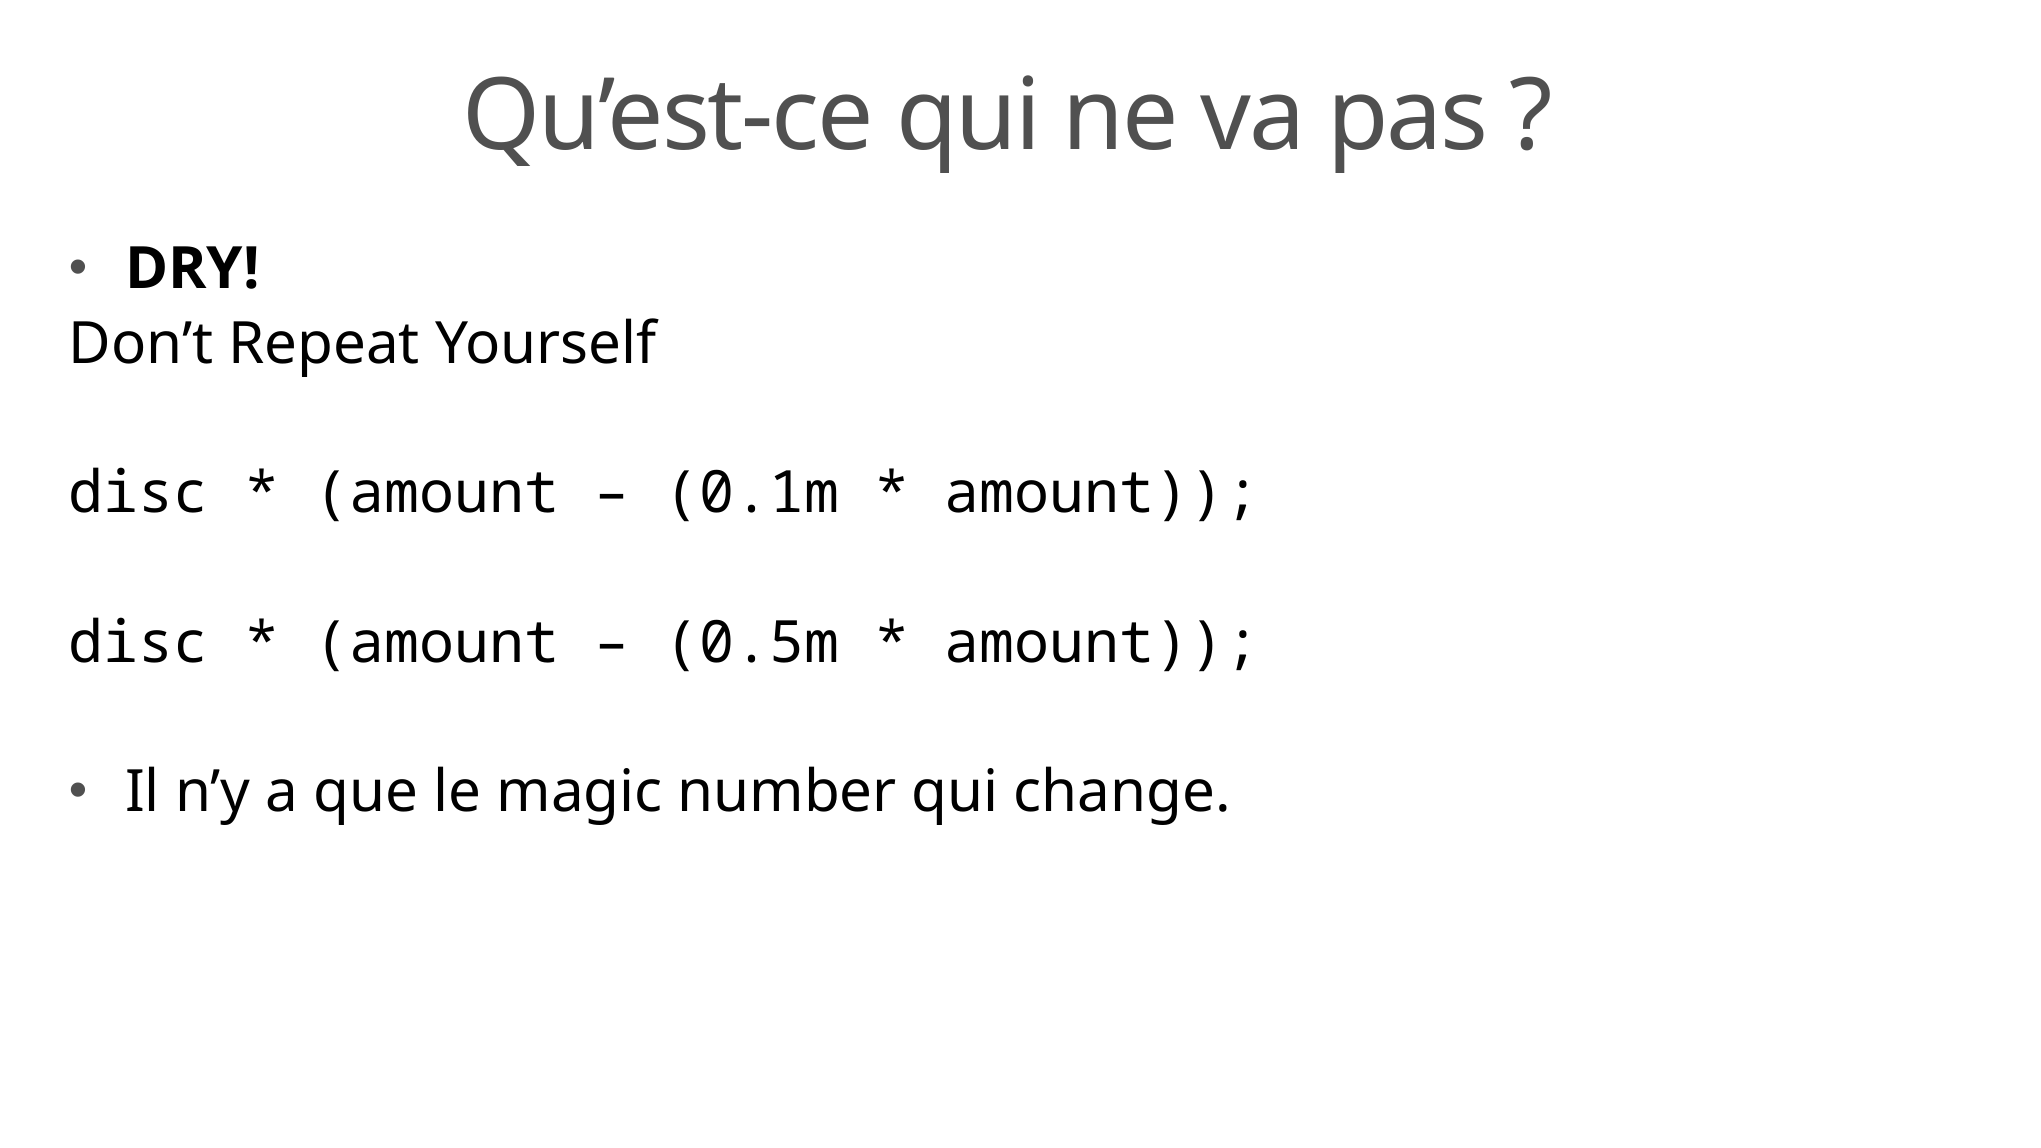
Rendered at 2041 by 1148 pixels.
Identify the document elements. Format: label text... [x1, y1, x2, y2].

title Qu’est-ce qui ne va pas ? [45, 48, 1996, 199]
list DRY! Don’t Repeat Yourself disc * (amount – (0.1m * amount)); disc * (amount – (0.5m * amount)); Il n’y a que le magic number qui change. [45, 223, 1958, 940]
